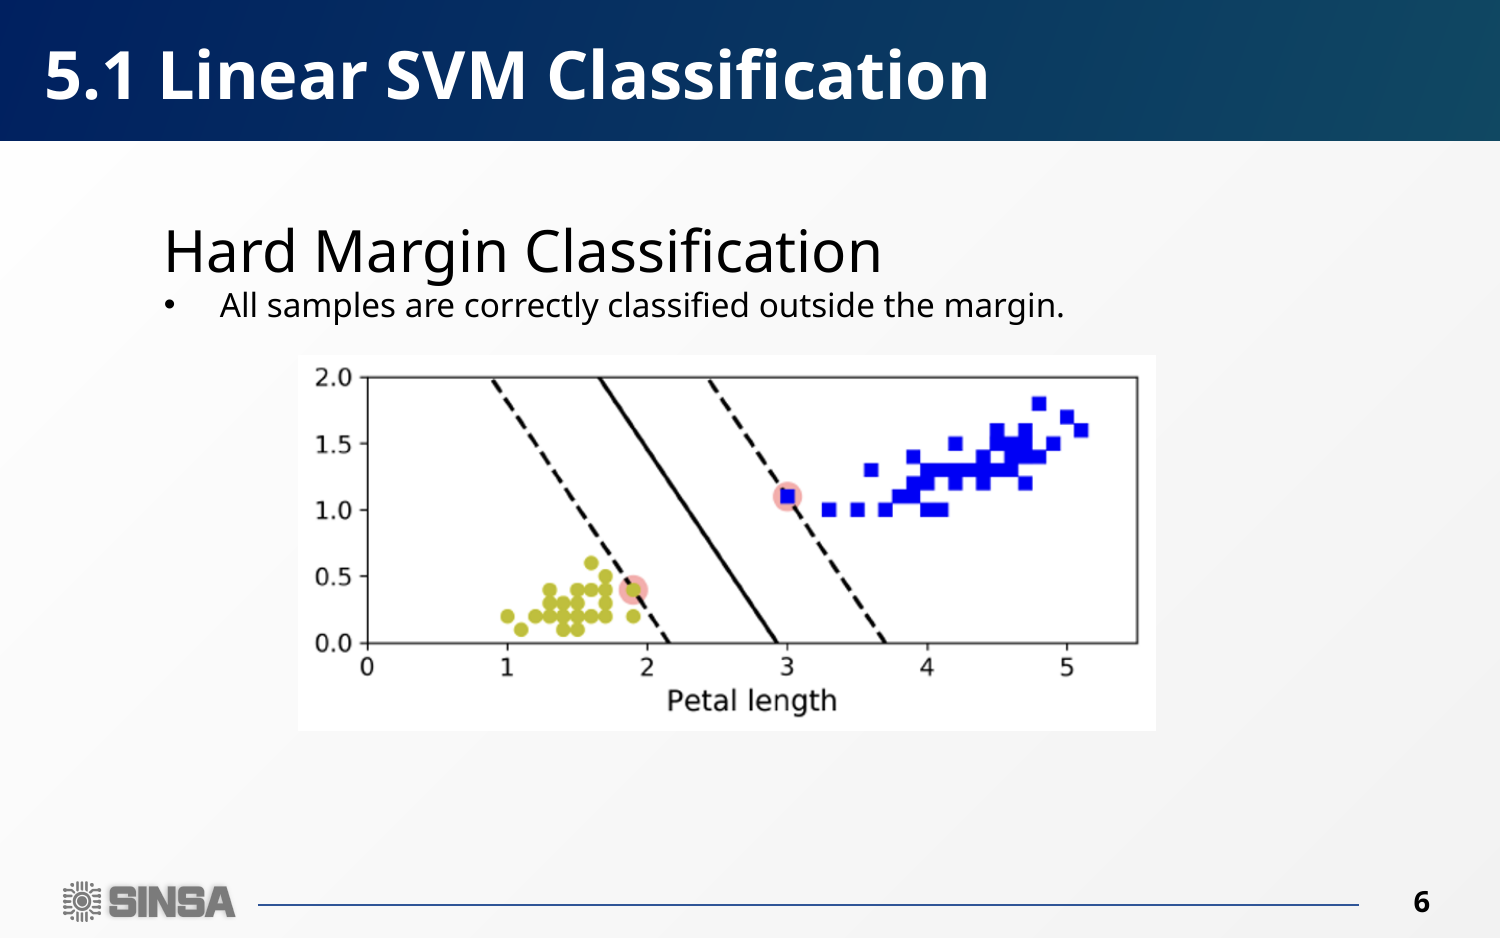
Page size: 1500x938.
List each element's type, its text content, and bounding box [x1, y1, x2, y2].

slide_number 6 [1335, 875, 1445, 926]
title 5.1 Linear SVM Classification [0, 0, 1500, 157]
picture [298, 355, 1156, 731]
text_box Hard Margin Classification All samples are correctly classified outside the margin. [148, 207, 1091, 332]
